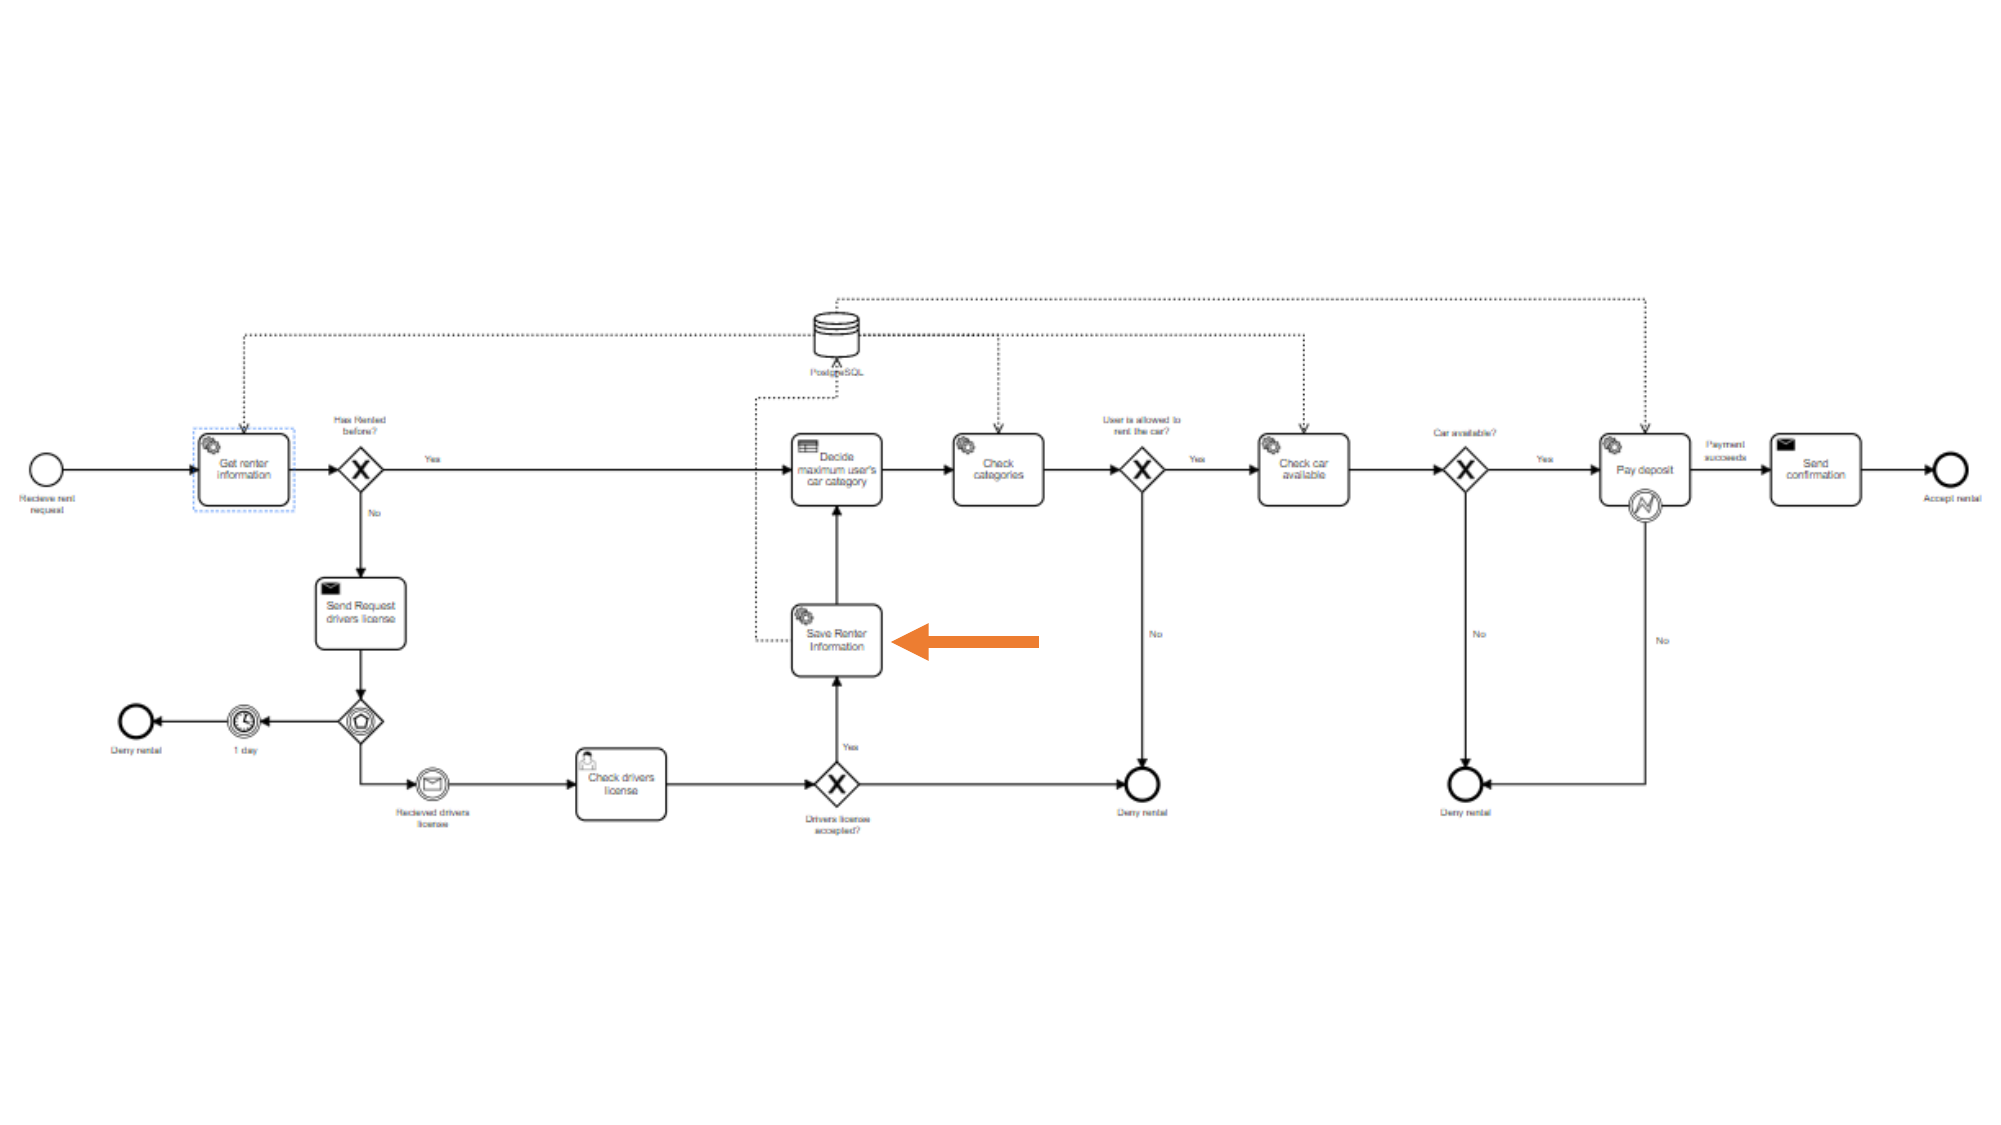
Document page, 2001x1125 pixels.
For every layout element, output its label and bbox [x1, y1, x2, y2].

list [0, 268, 2000, 857]
